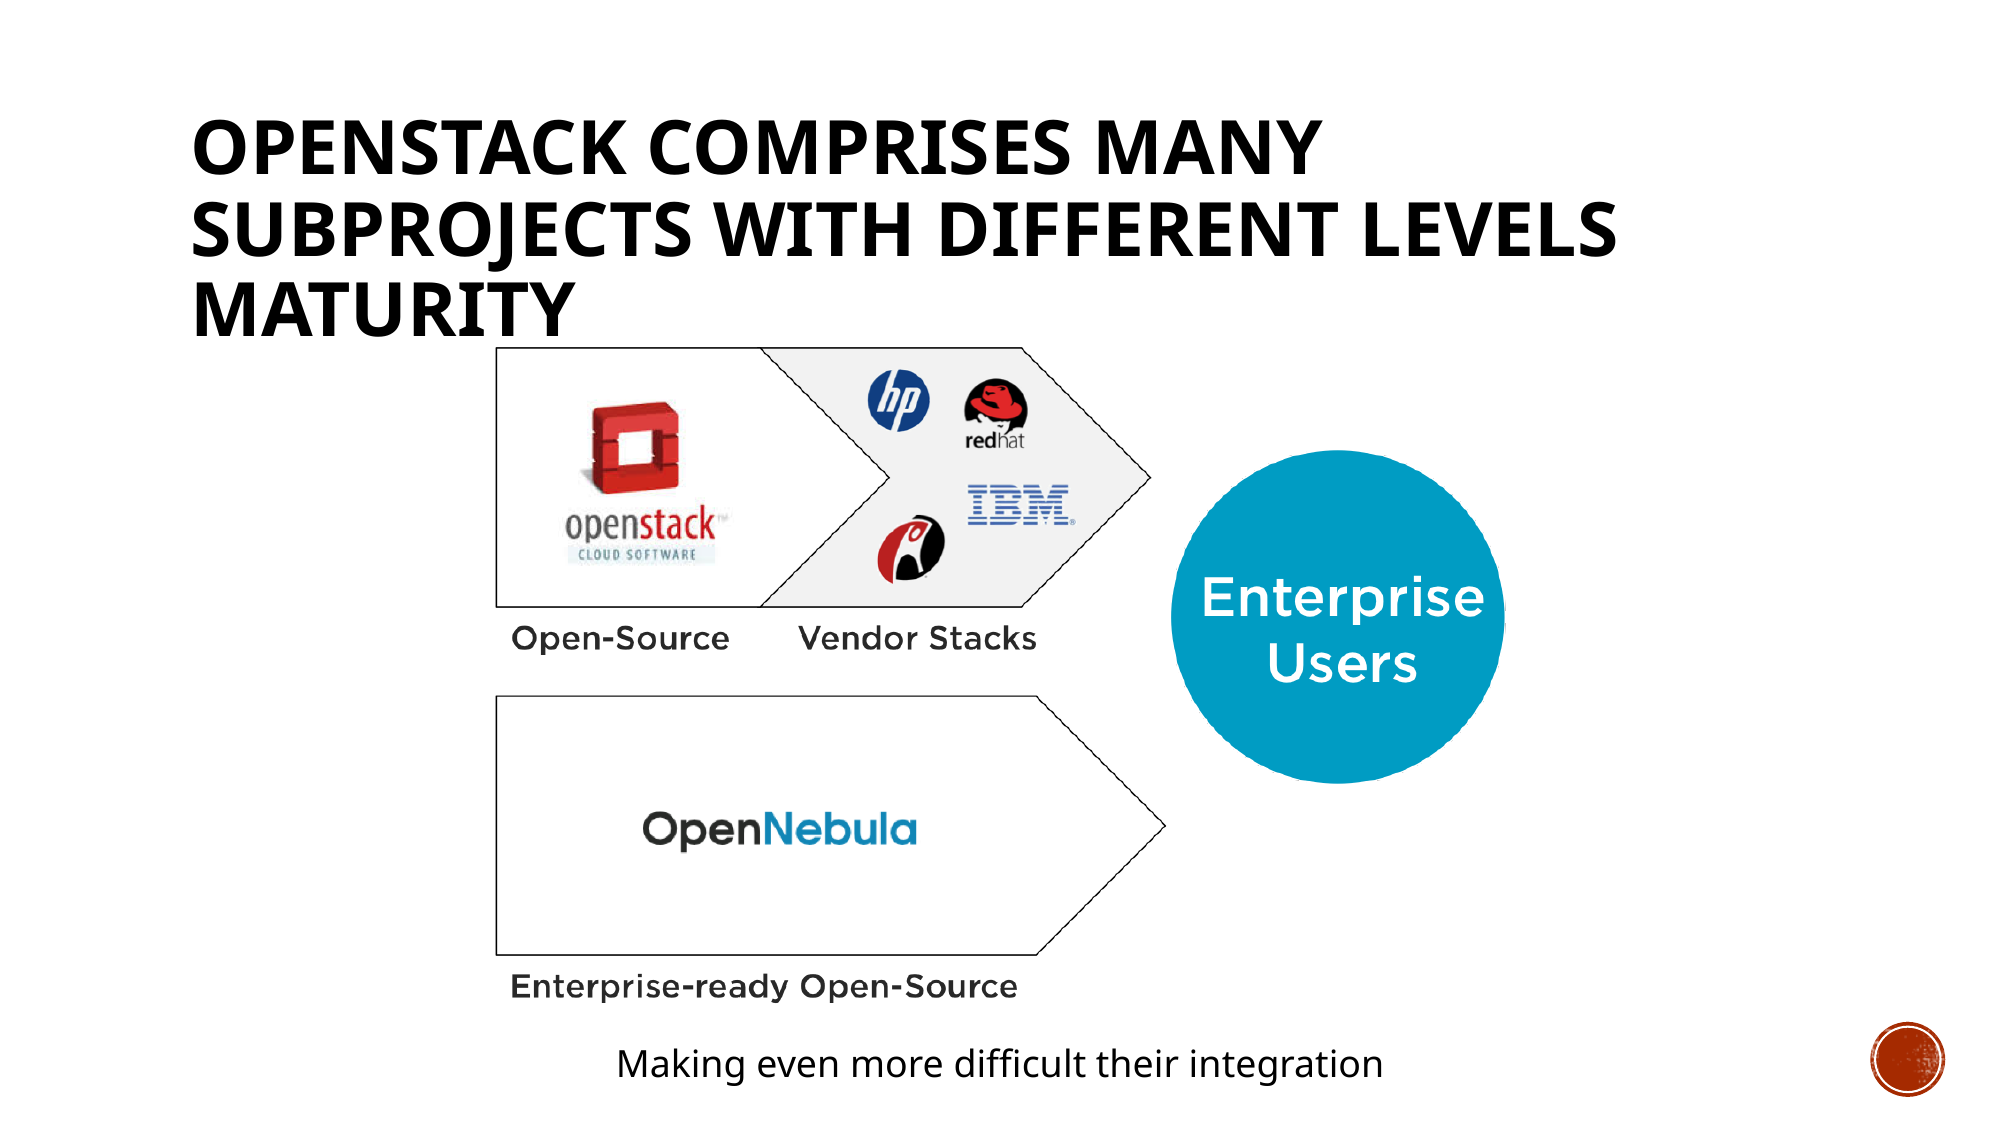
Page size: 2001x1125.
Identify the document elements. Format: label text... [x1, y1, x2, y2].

title OpenStack comprises many subprojects with different levels maturity [175, 79, 1826, 384]
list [498, 351, 1504, 1010]
text_box Making even more difficult their integration [601, 1032, 1400, 1093]
